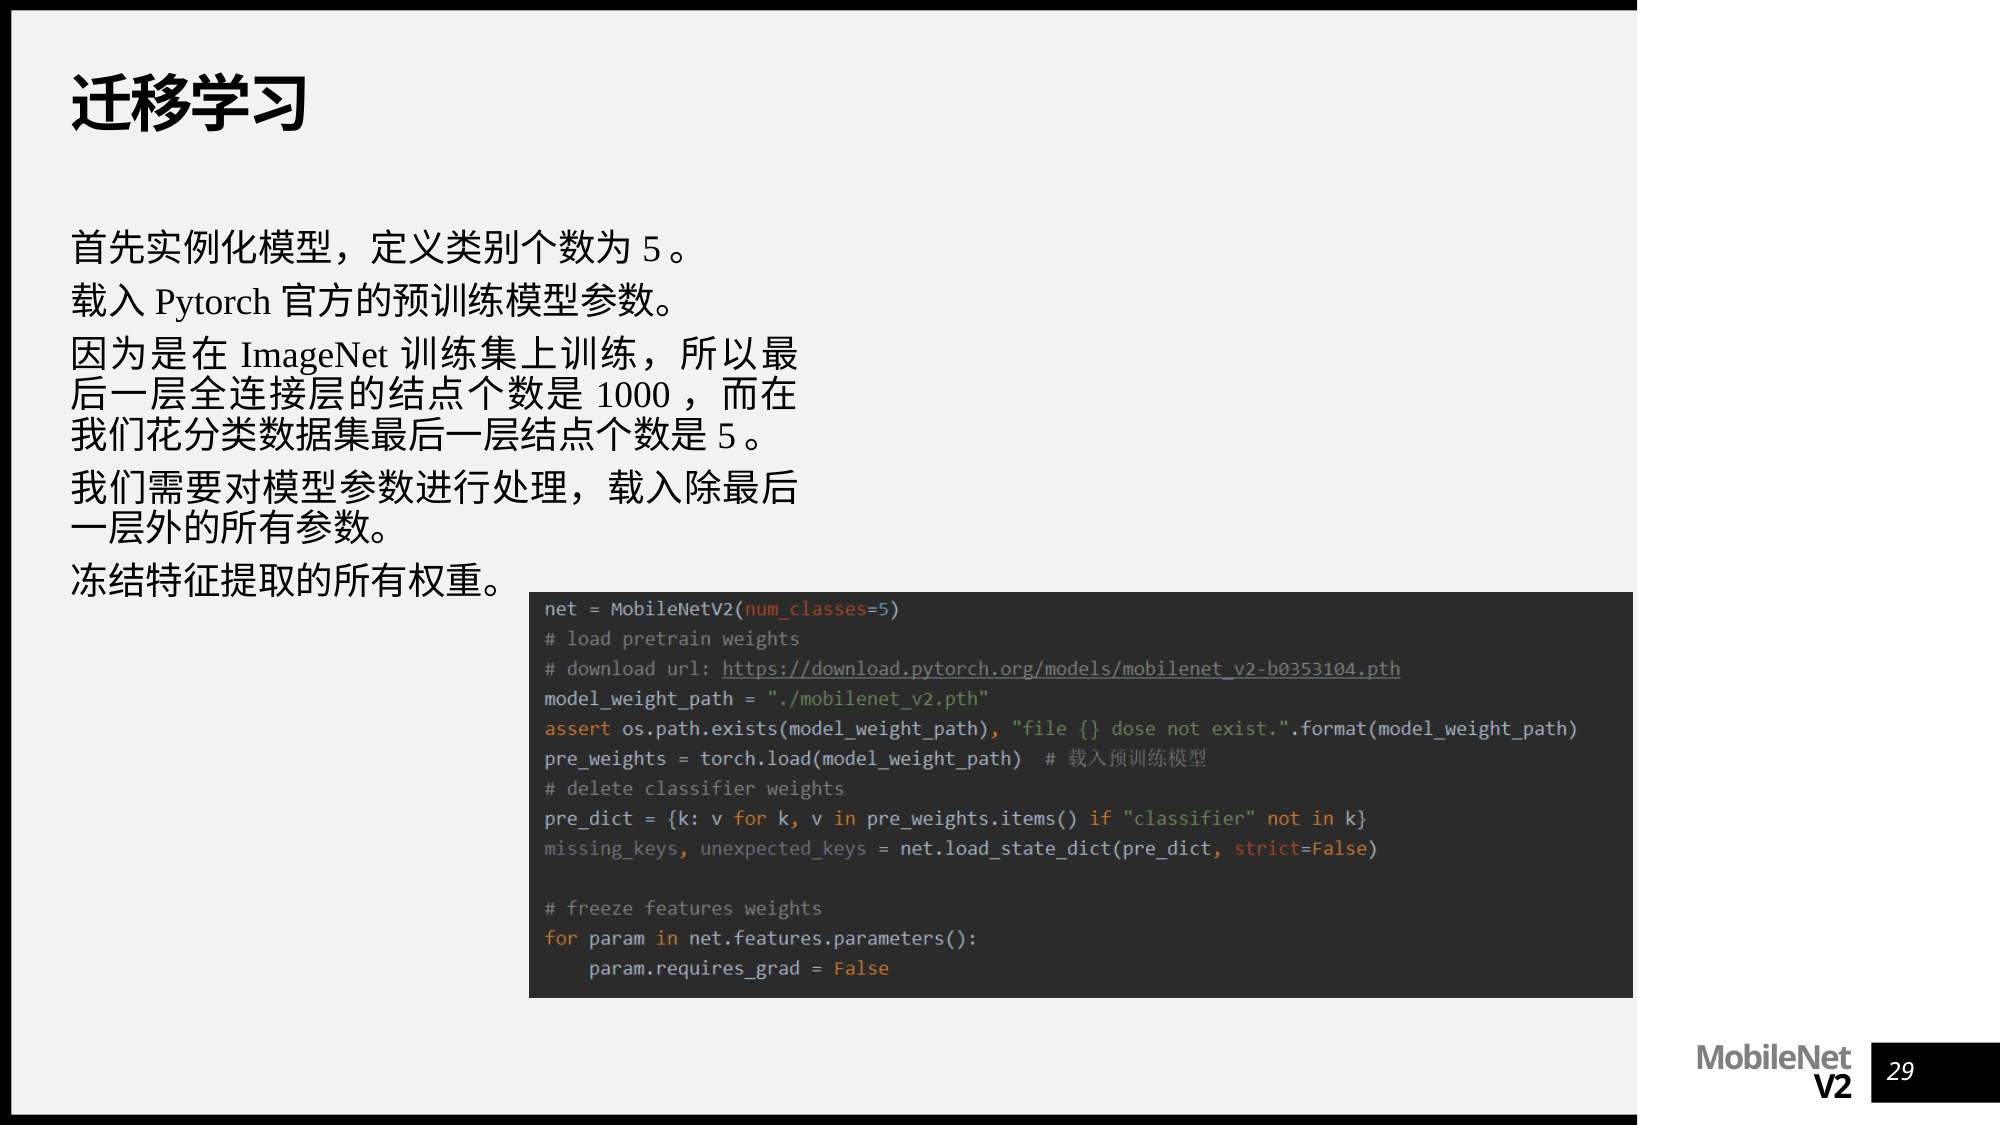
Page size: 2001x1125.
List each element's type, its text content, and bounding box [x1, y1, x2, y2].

slide_number 29 [1877, 1050, 1924, 1096]
title 迁移学习 [70, 70, 1580, 142]
picture [529, 592, 1633, 998]
text_box 首先实例化模型，定义类别个数为5。 载入Pytorch官方的预训练模型参数。 因为是在ImageNet训练集上训练，所以最后一层全连接层的结点个数是1000，而在我们花分类数据集最后一层结点个数是5。 我们需要对模型参数进行处理，载入除最后一层外的所有参数。 冻结特征提取的所有权重。 [70, 171, 799, 1014]
